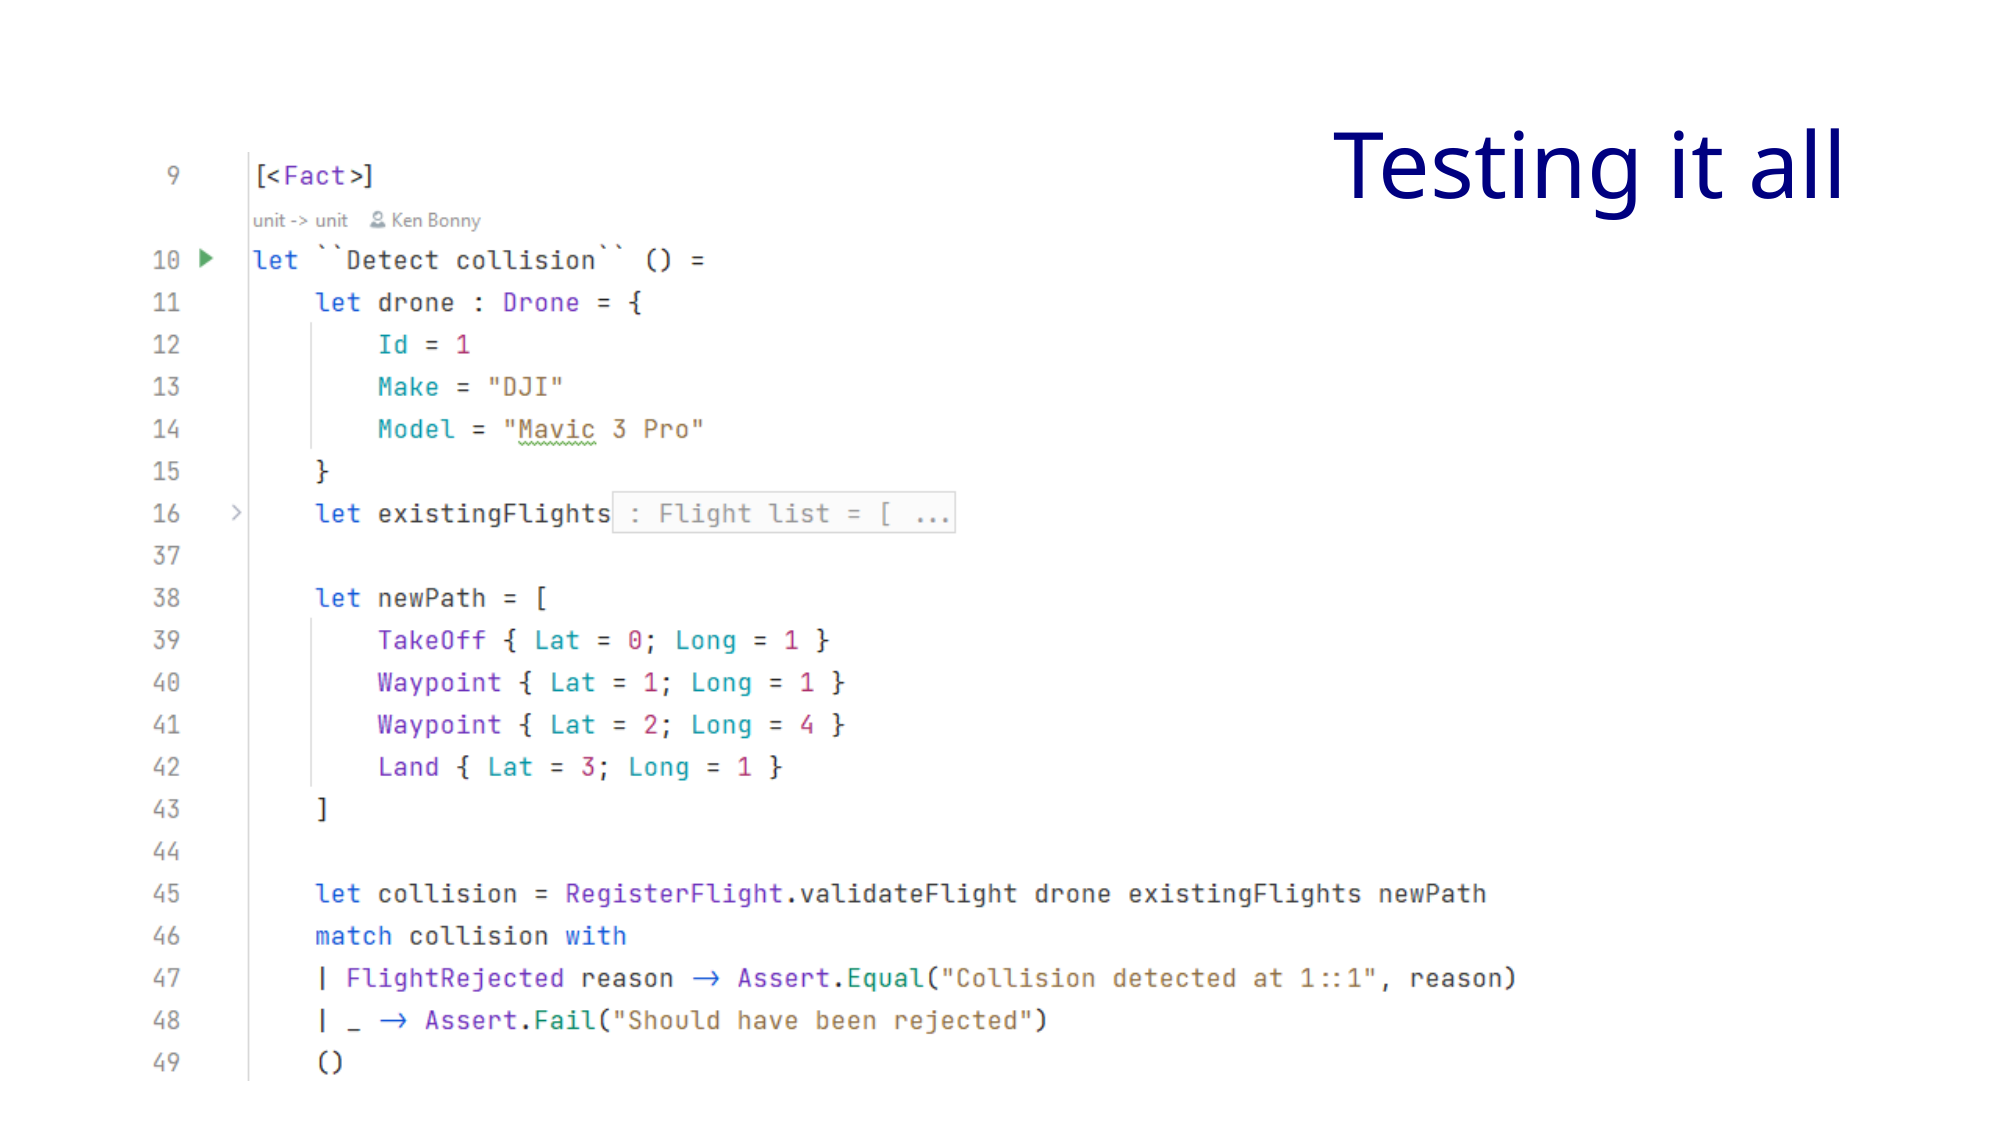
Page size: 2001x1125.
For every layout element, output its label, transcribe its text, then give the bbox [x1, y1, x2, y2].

title Testing it all [137, 59, 1863, 278]
picture [136, 152, 1541, 1082]
